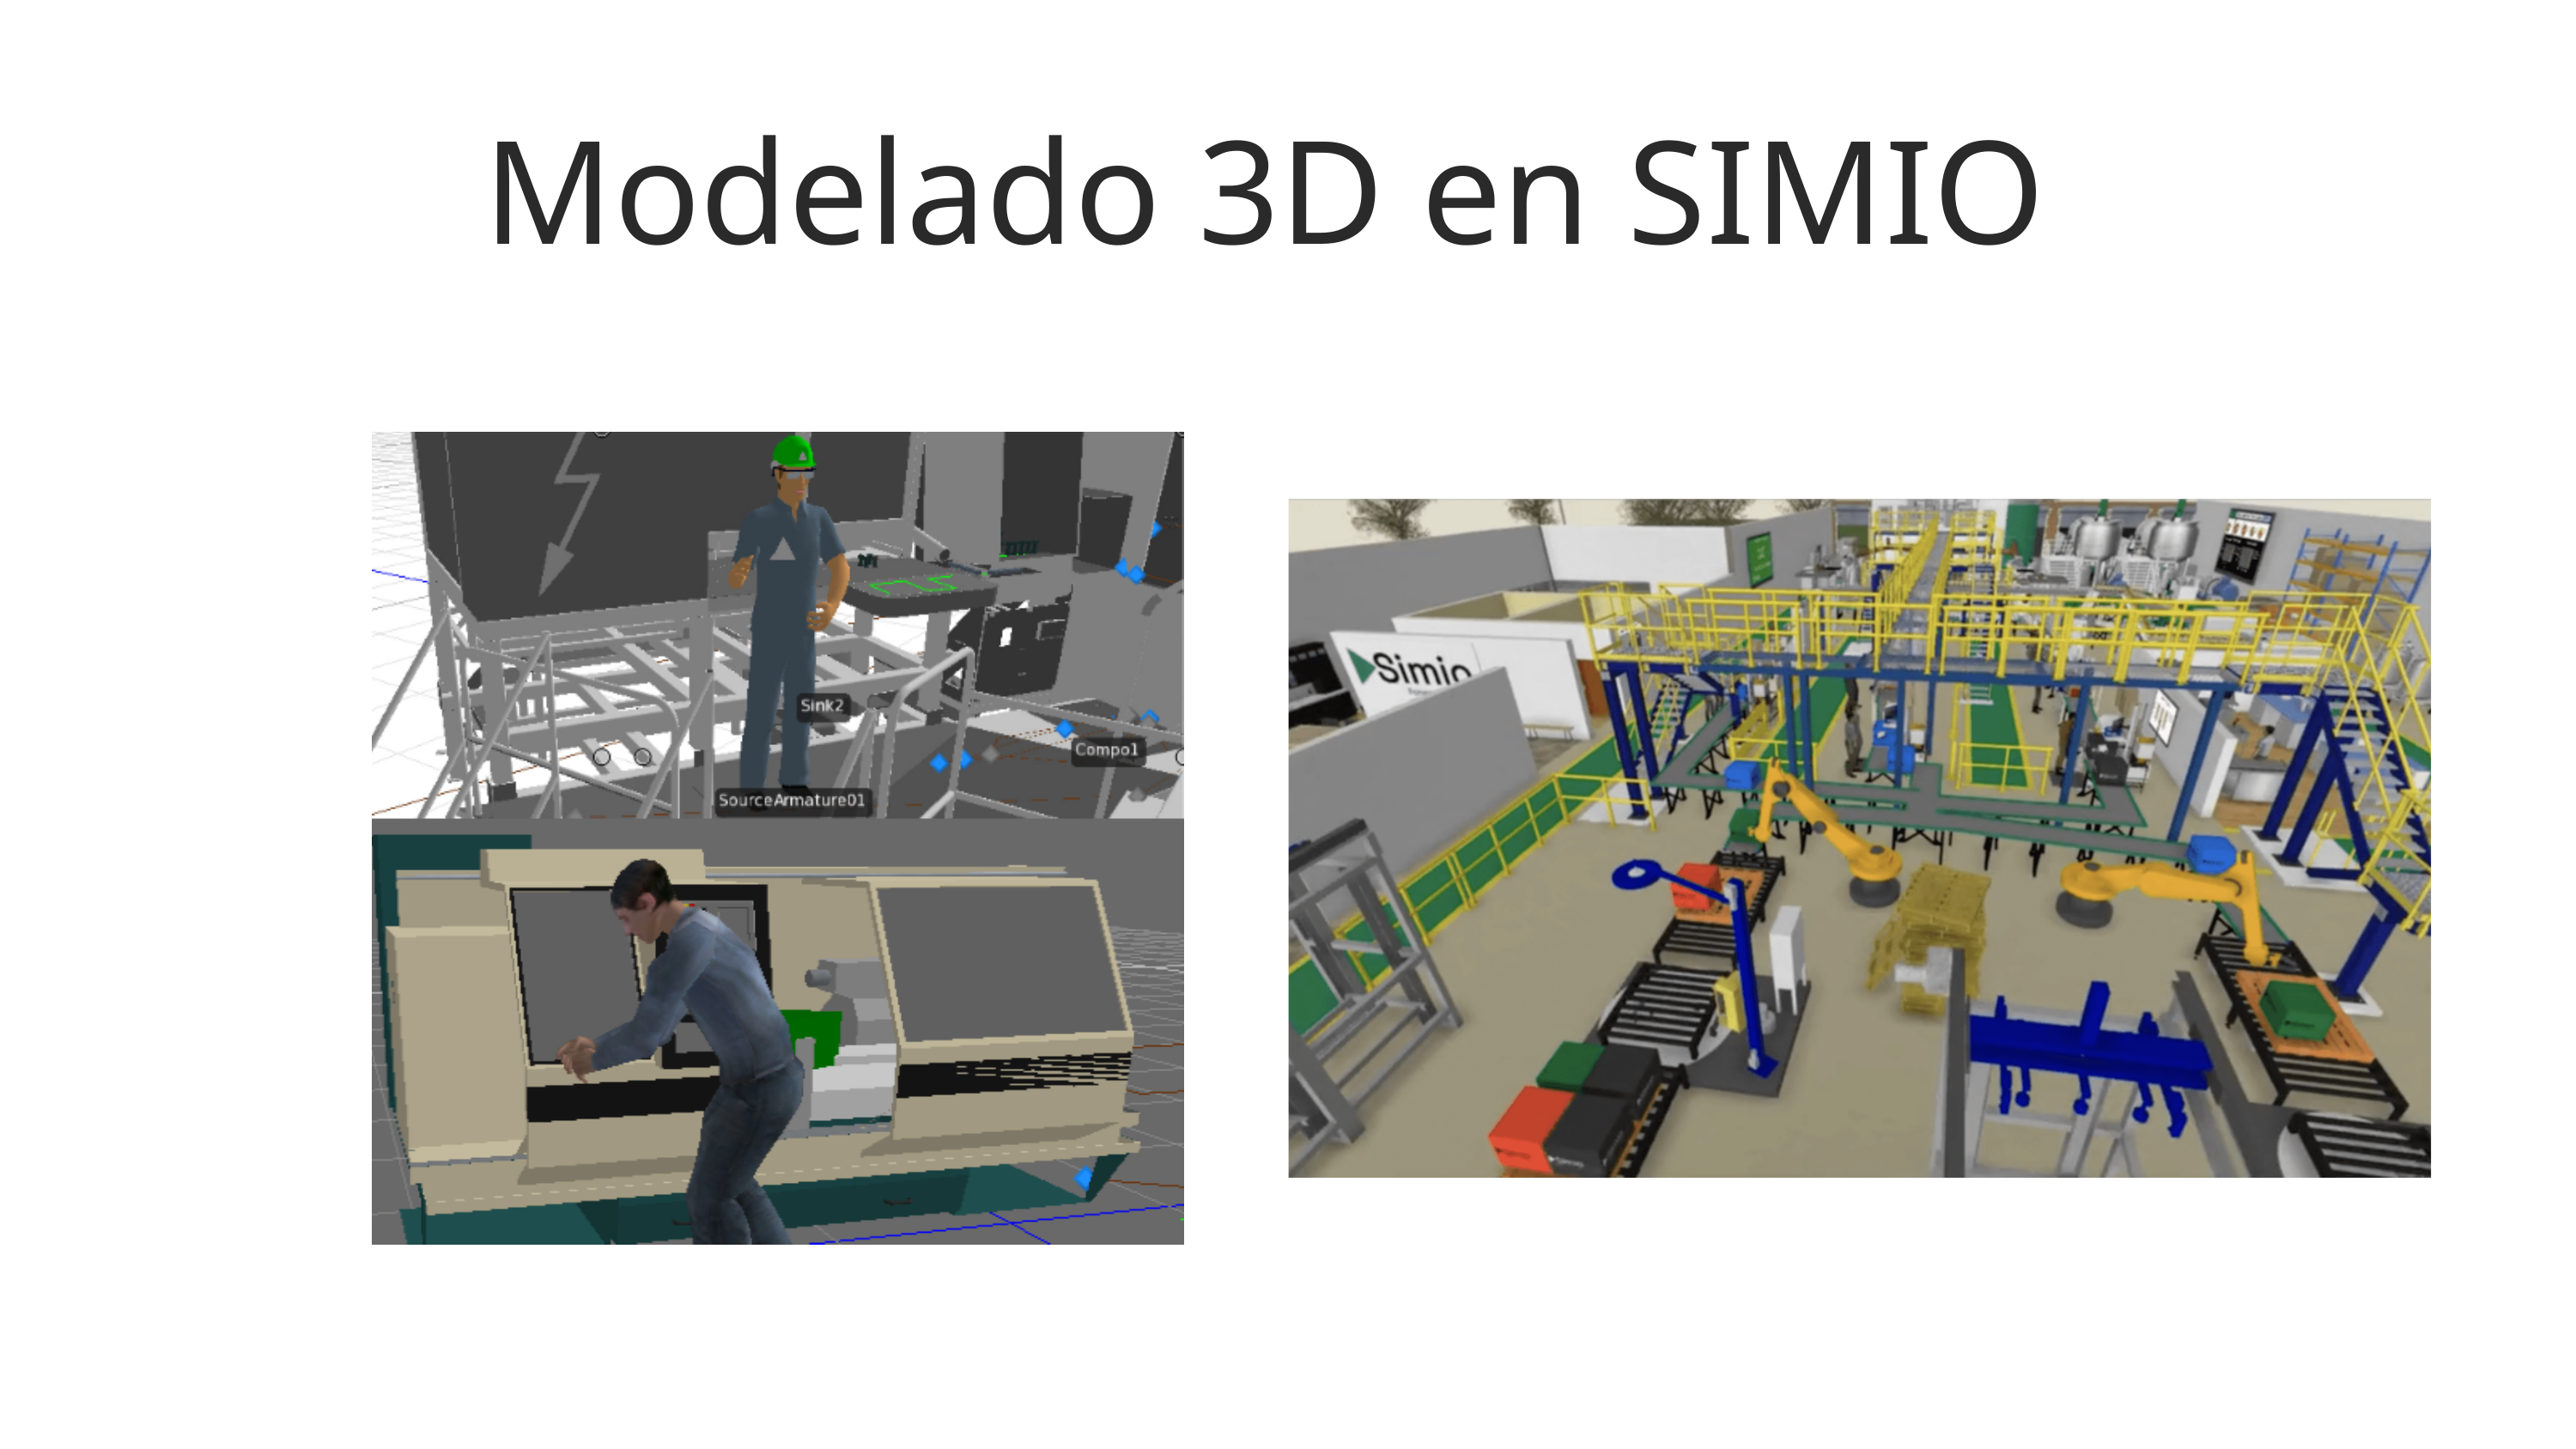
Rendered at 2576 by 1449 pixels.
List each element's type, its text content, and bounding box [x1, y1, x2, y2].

text_box [1288, 499, 2432, 1178]
text_box Modelado 3D en SIMIO [372, 100, 2159, 273]
text_box [372, 432, 1184, 1245]
